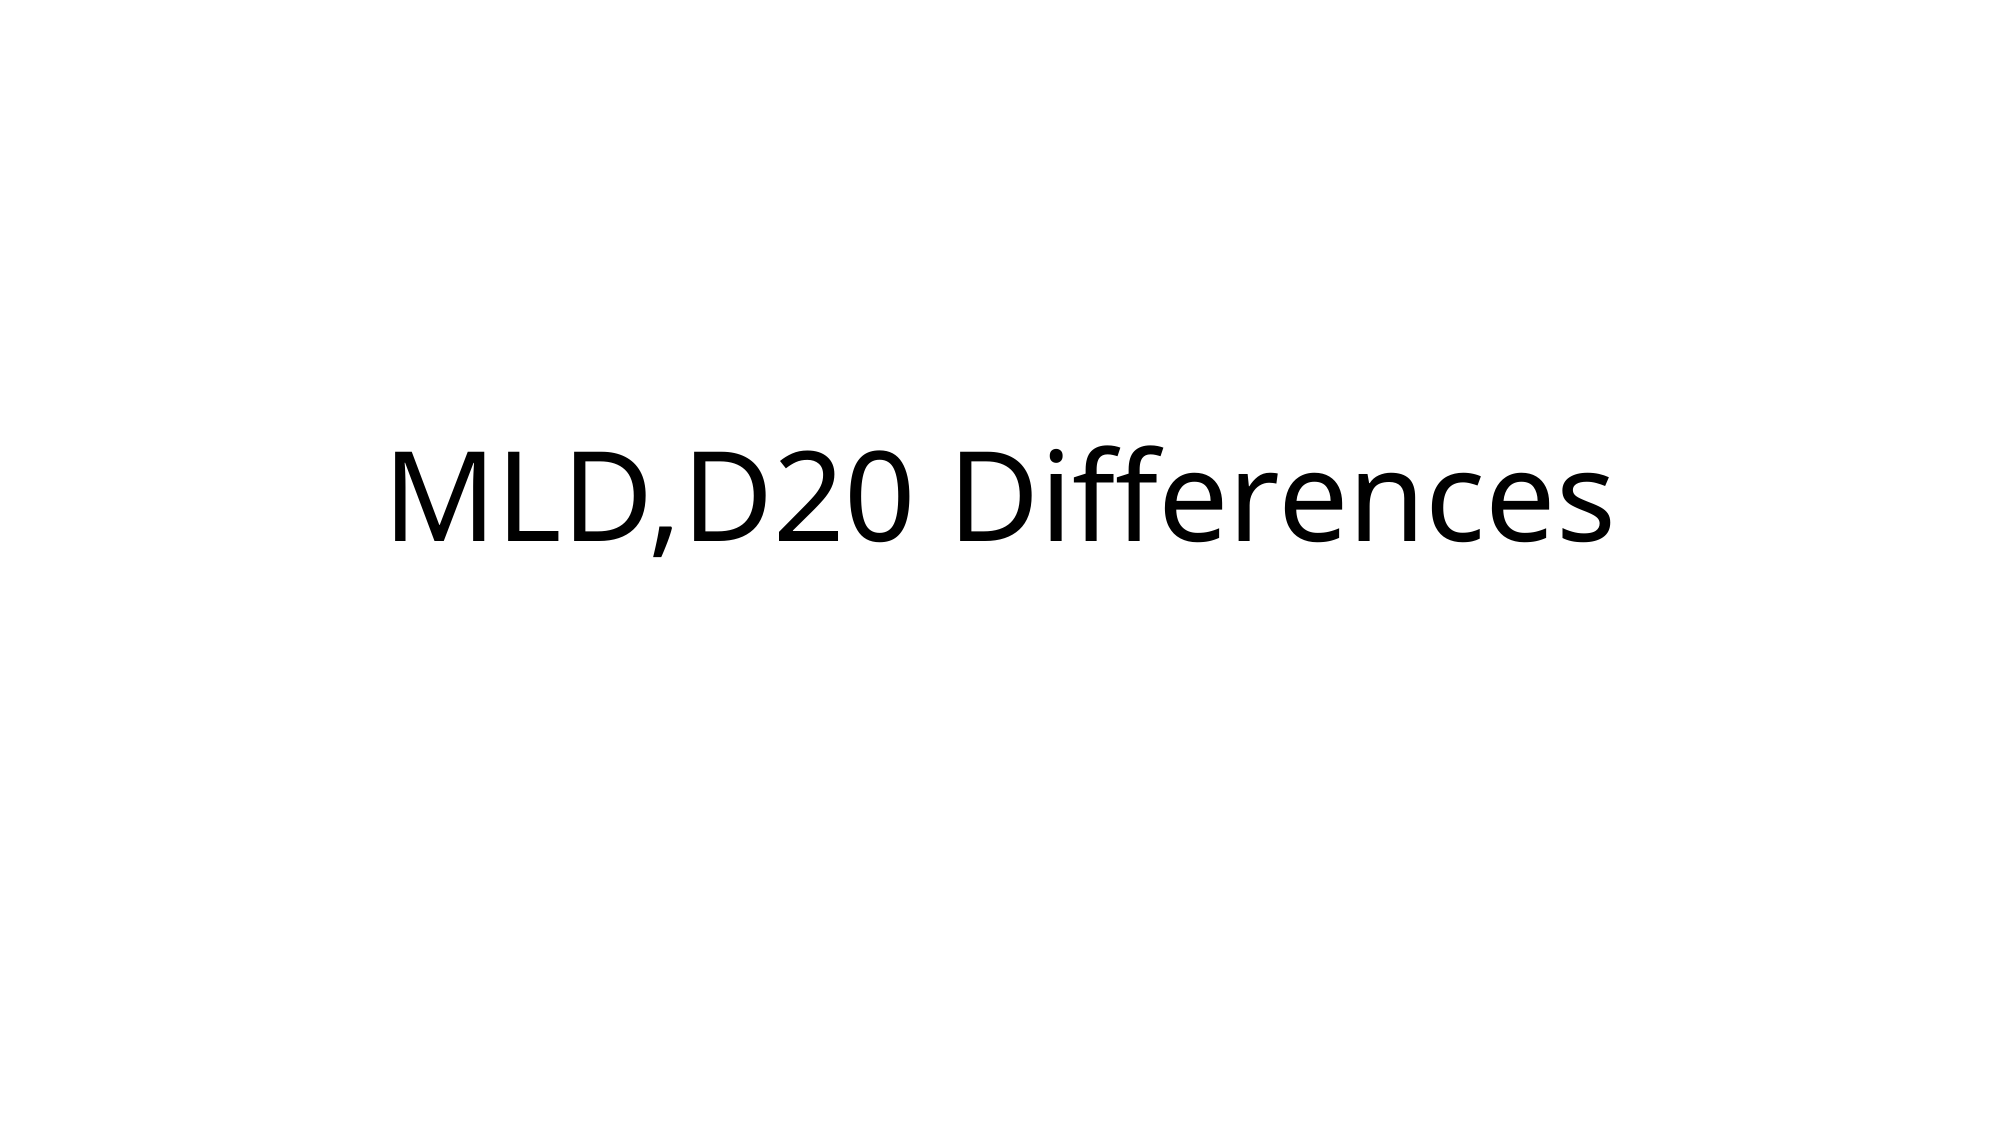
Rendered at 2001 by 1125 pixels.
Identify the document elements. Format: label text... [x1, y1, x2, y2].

title MLD,D20 Differences [249, 184, 1750, 576]
